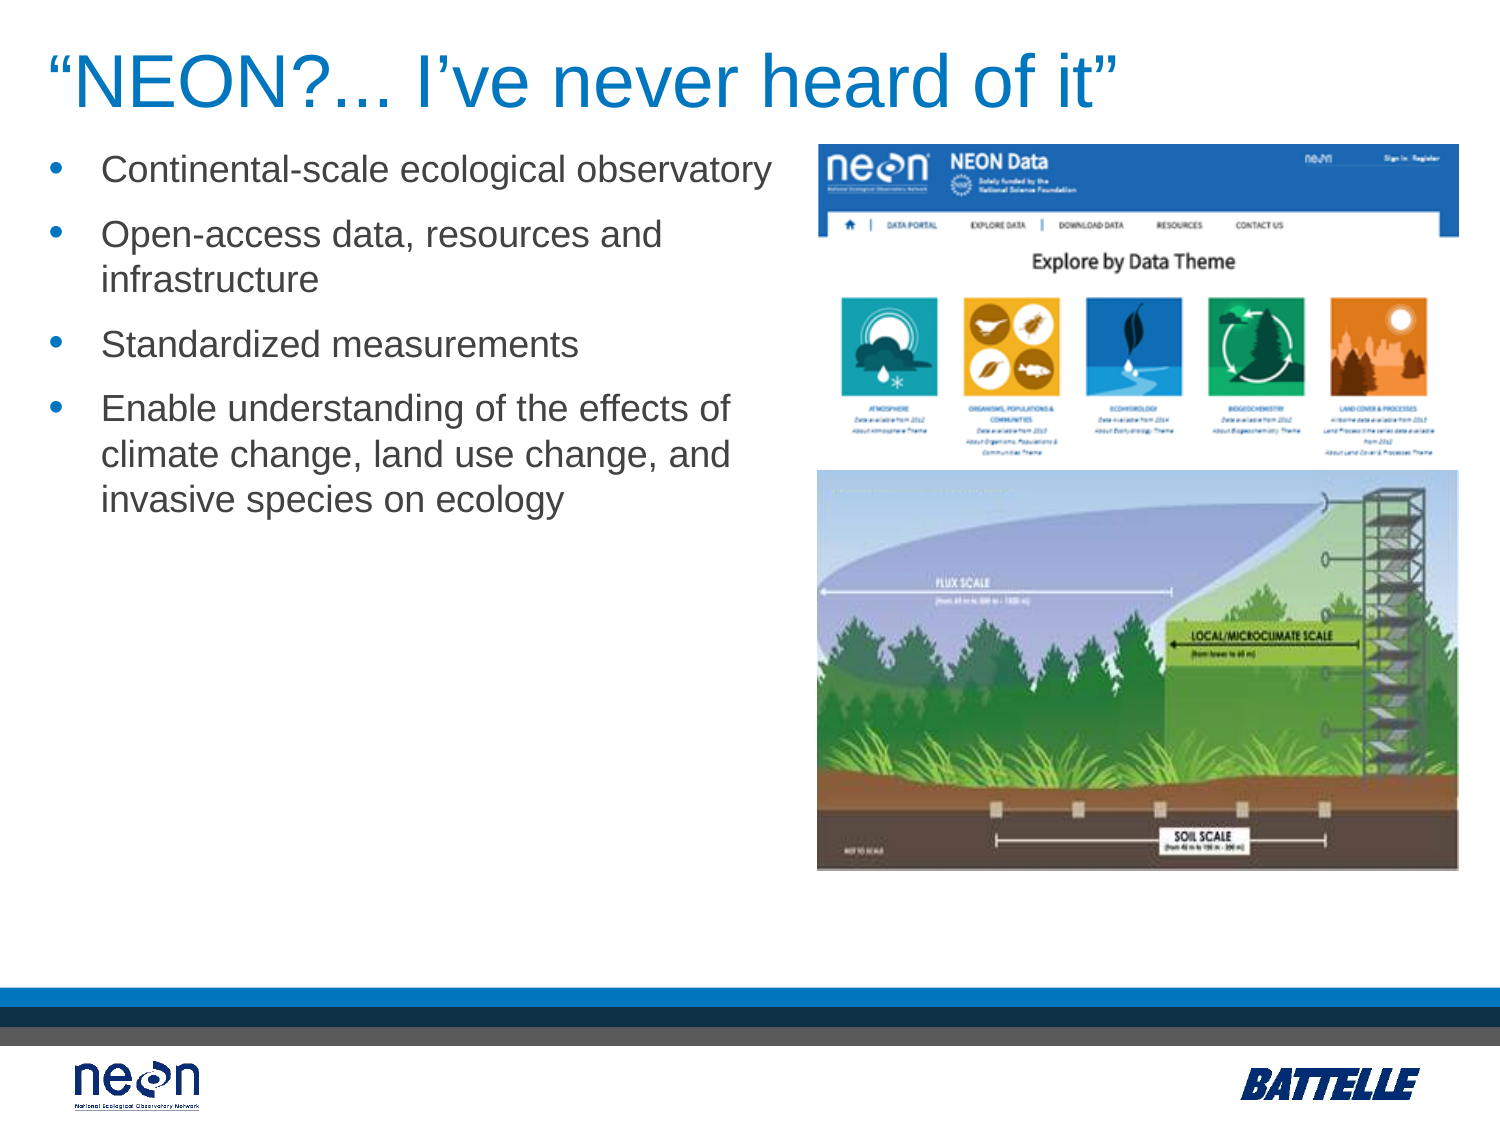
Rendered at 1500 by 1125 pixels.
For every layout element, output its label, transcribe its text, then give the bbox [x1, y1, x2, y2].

picture [75, 1061, 199, 1111]
text_box “NEON?... I’ve never heard of it” [48, 40, 1216, 123]
text_box Continental-scale ecological observatory Open-access data, resources and infrastructure Standardized measurements Enable understanding of the effects of climate change, land use change, and invasive species on ecology [48, 144, 780, 558]
picture [817, 144, 1459, 871]
picture [1240, 1068, 1420, 1100]
